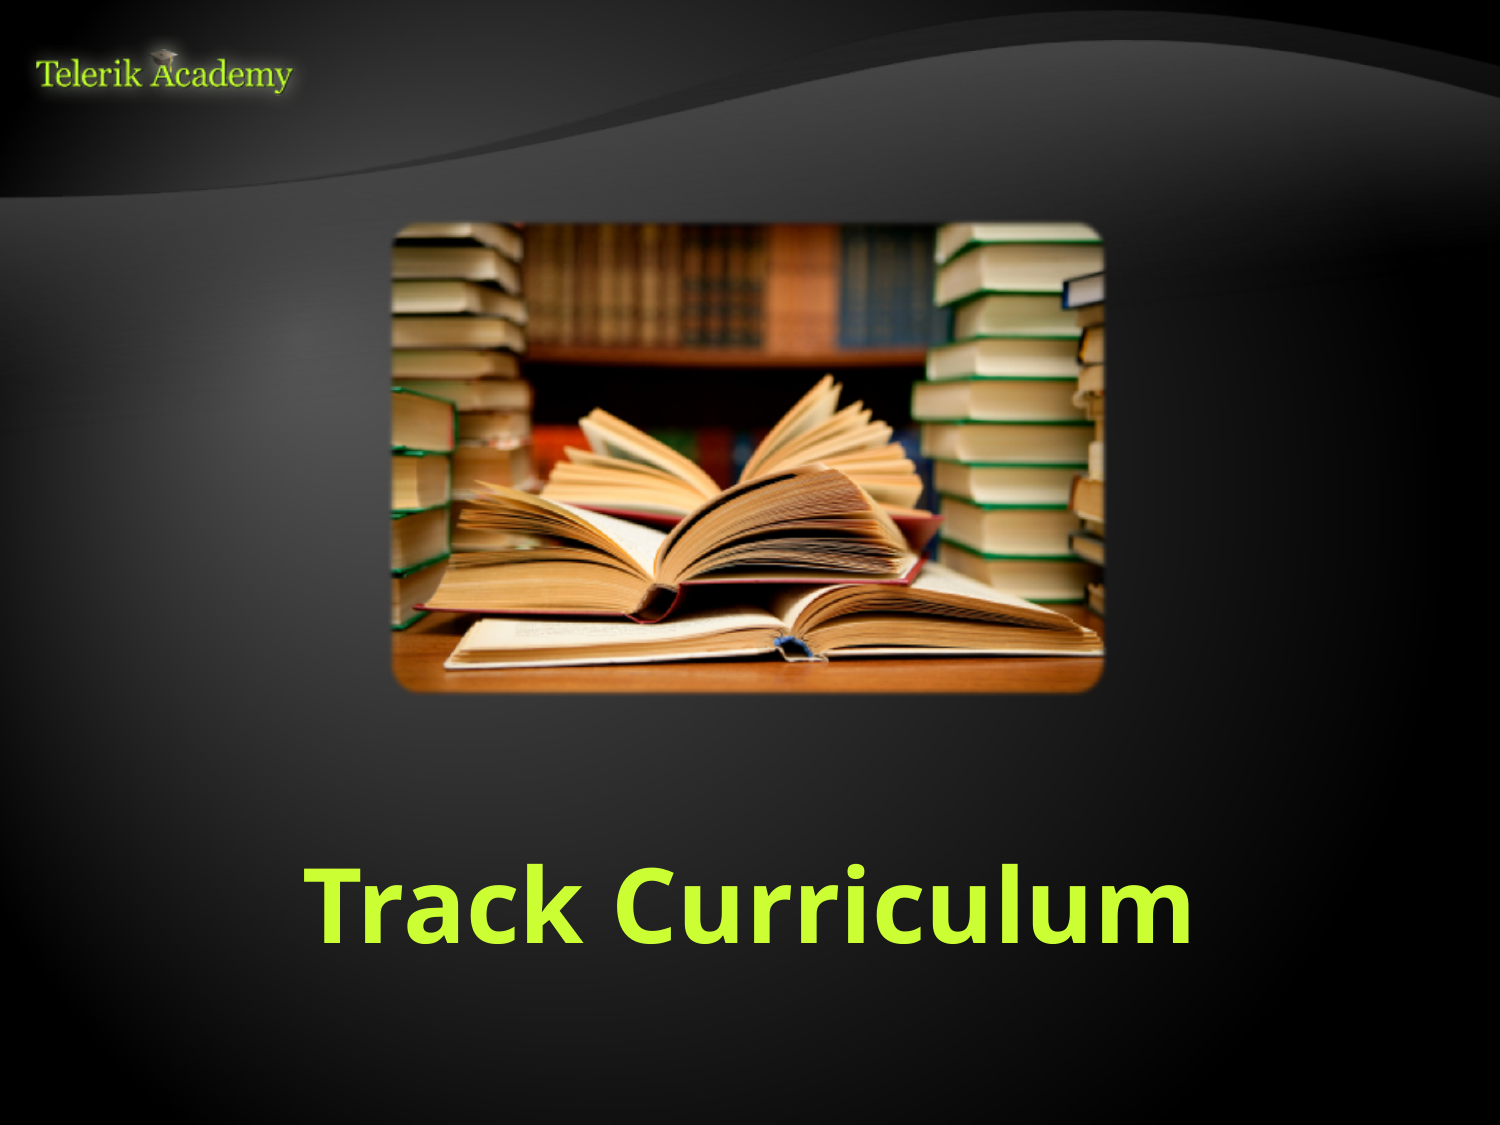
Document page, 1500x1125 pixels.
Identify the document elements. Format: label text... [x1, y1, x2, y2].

picture [0, 0, 1500, 1125]
title Track Curriculum [75, 849, 1425, 963]
